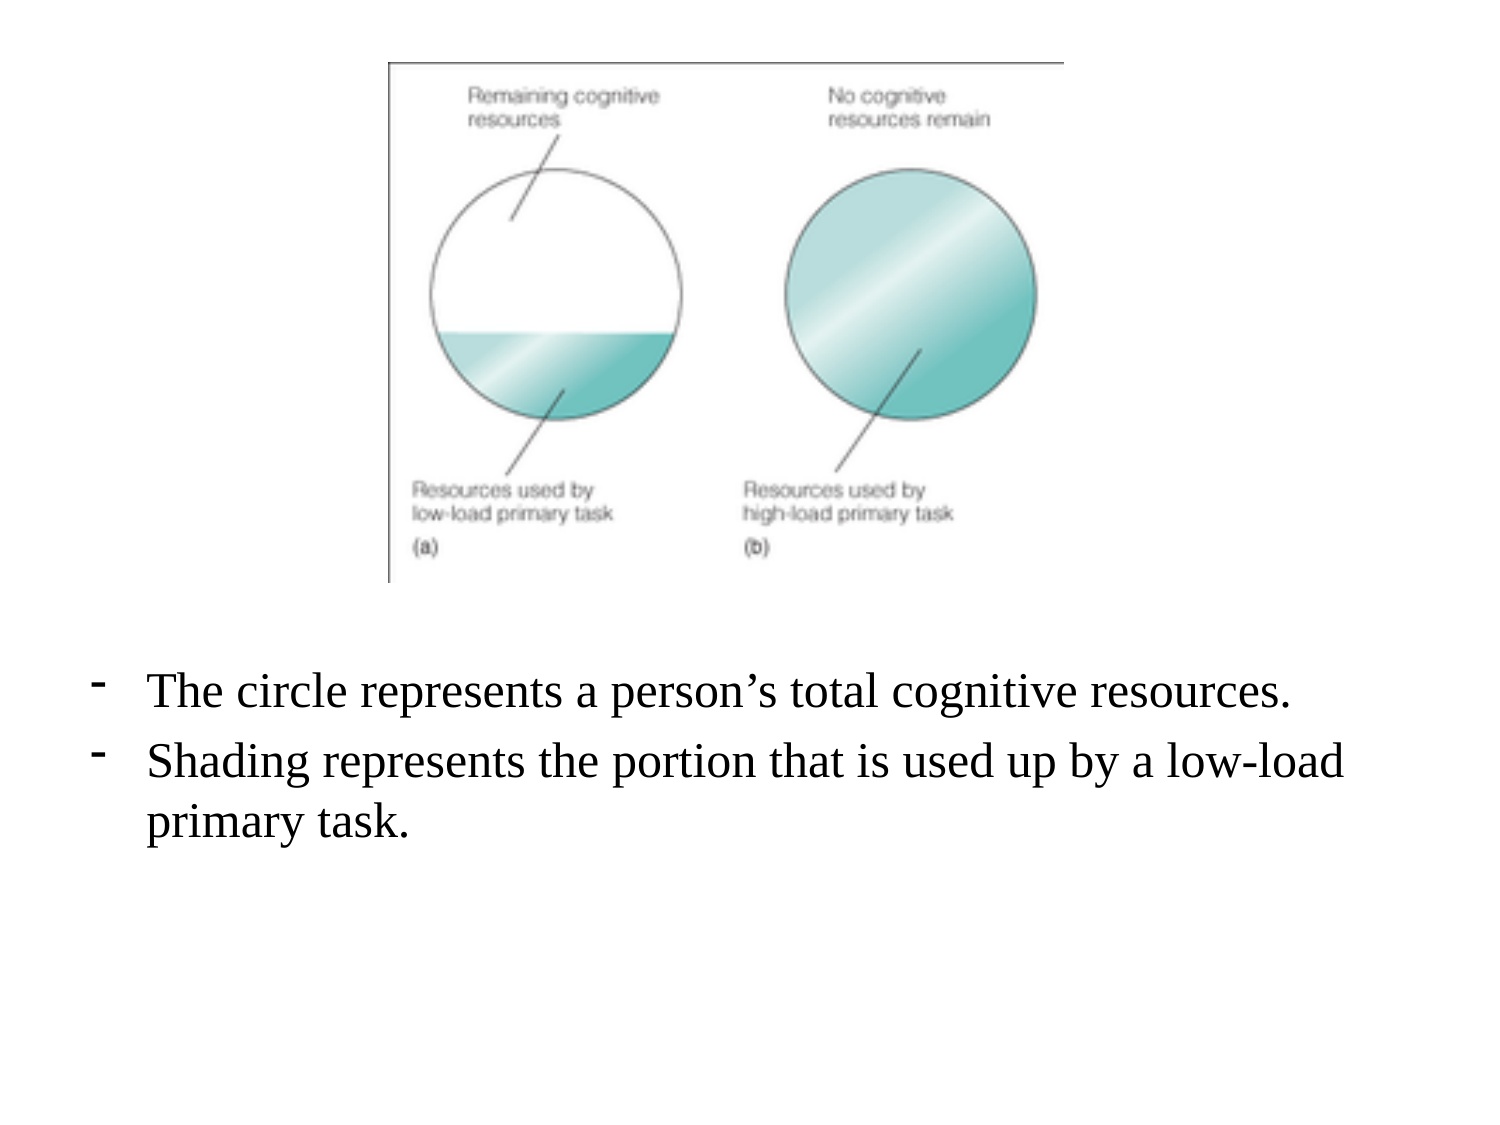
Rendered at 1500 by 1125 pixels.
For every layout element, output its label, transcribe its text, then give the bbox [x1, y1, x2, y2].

list The circle represents a person’s total cognitive resources. Shading represents the portion that is used up by a low-load primary task. [75, 650, 1425, 1005]
picture [388, 62, 1064, 584]
